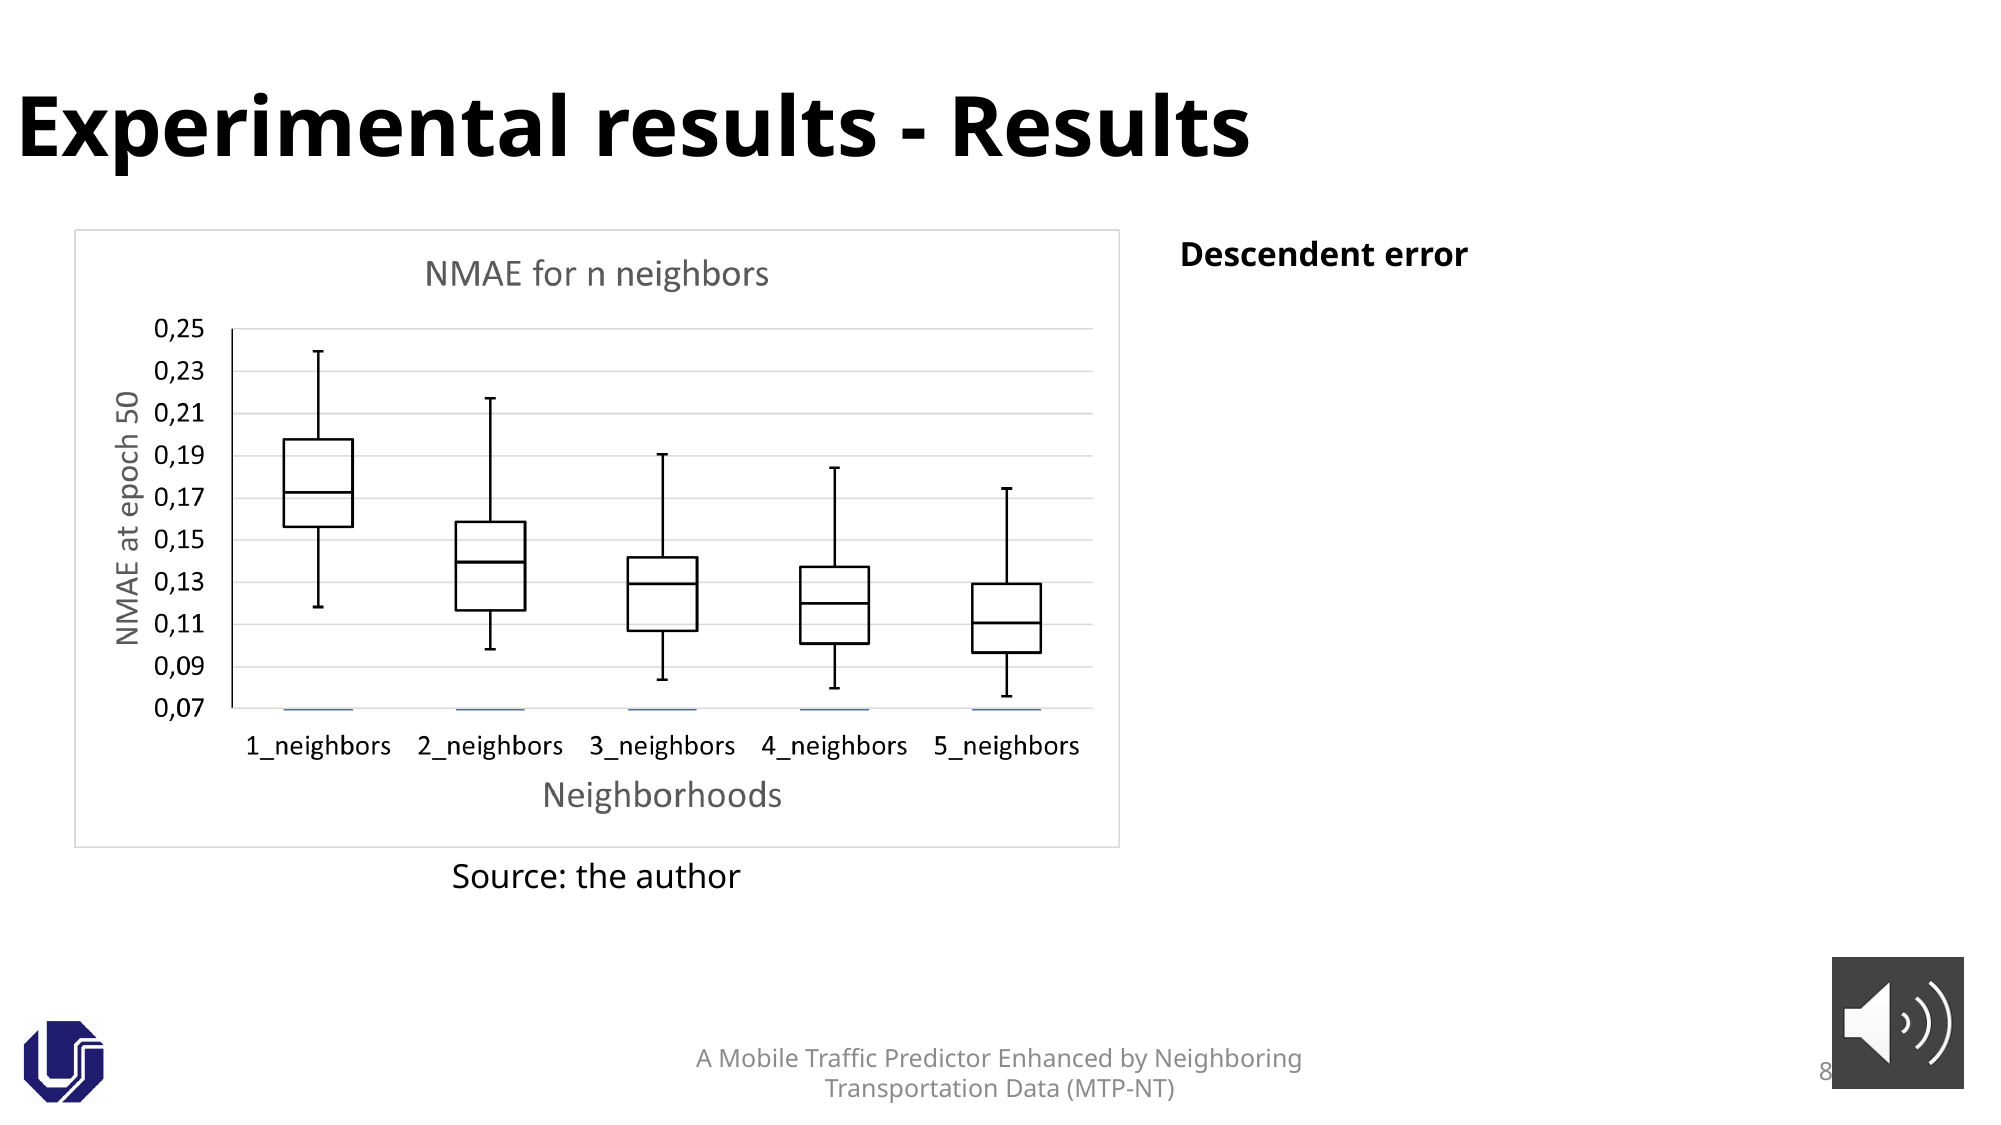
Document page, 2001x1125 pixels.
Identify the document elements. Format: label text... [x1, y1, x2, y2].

text_box Experimental results - Results [0, 17, 1978, 230]
text_box Source: the author [74, 852, 1120, 934]
title Descendent error [1164, 229, 1926, 848]
footer A Mobile Traffic Predictor Enhanced by Neighboring Transportation Data (MTP-NT) [662, 1042, 1338, 1103]
picture [23, 1021, 106, 1103]
slide_number 80 [1412, 1042, 1863, 1103]
picture [1831, 956, 1965, 1090]
picture [74, 229, 1120, 848]
